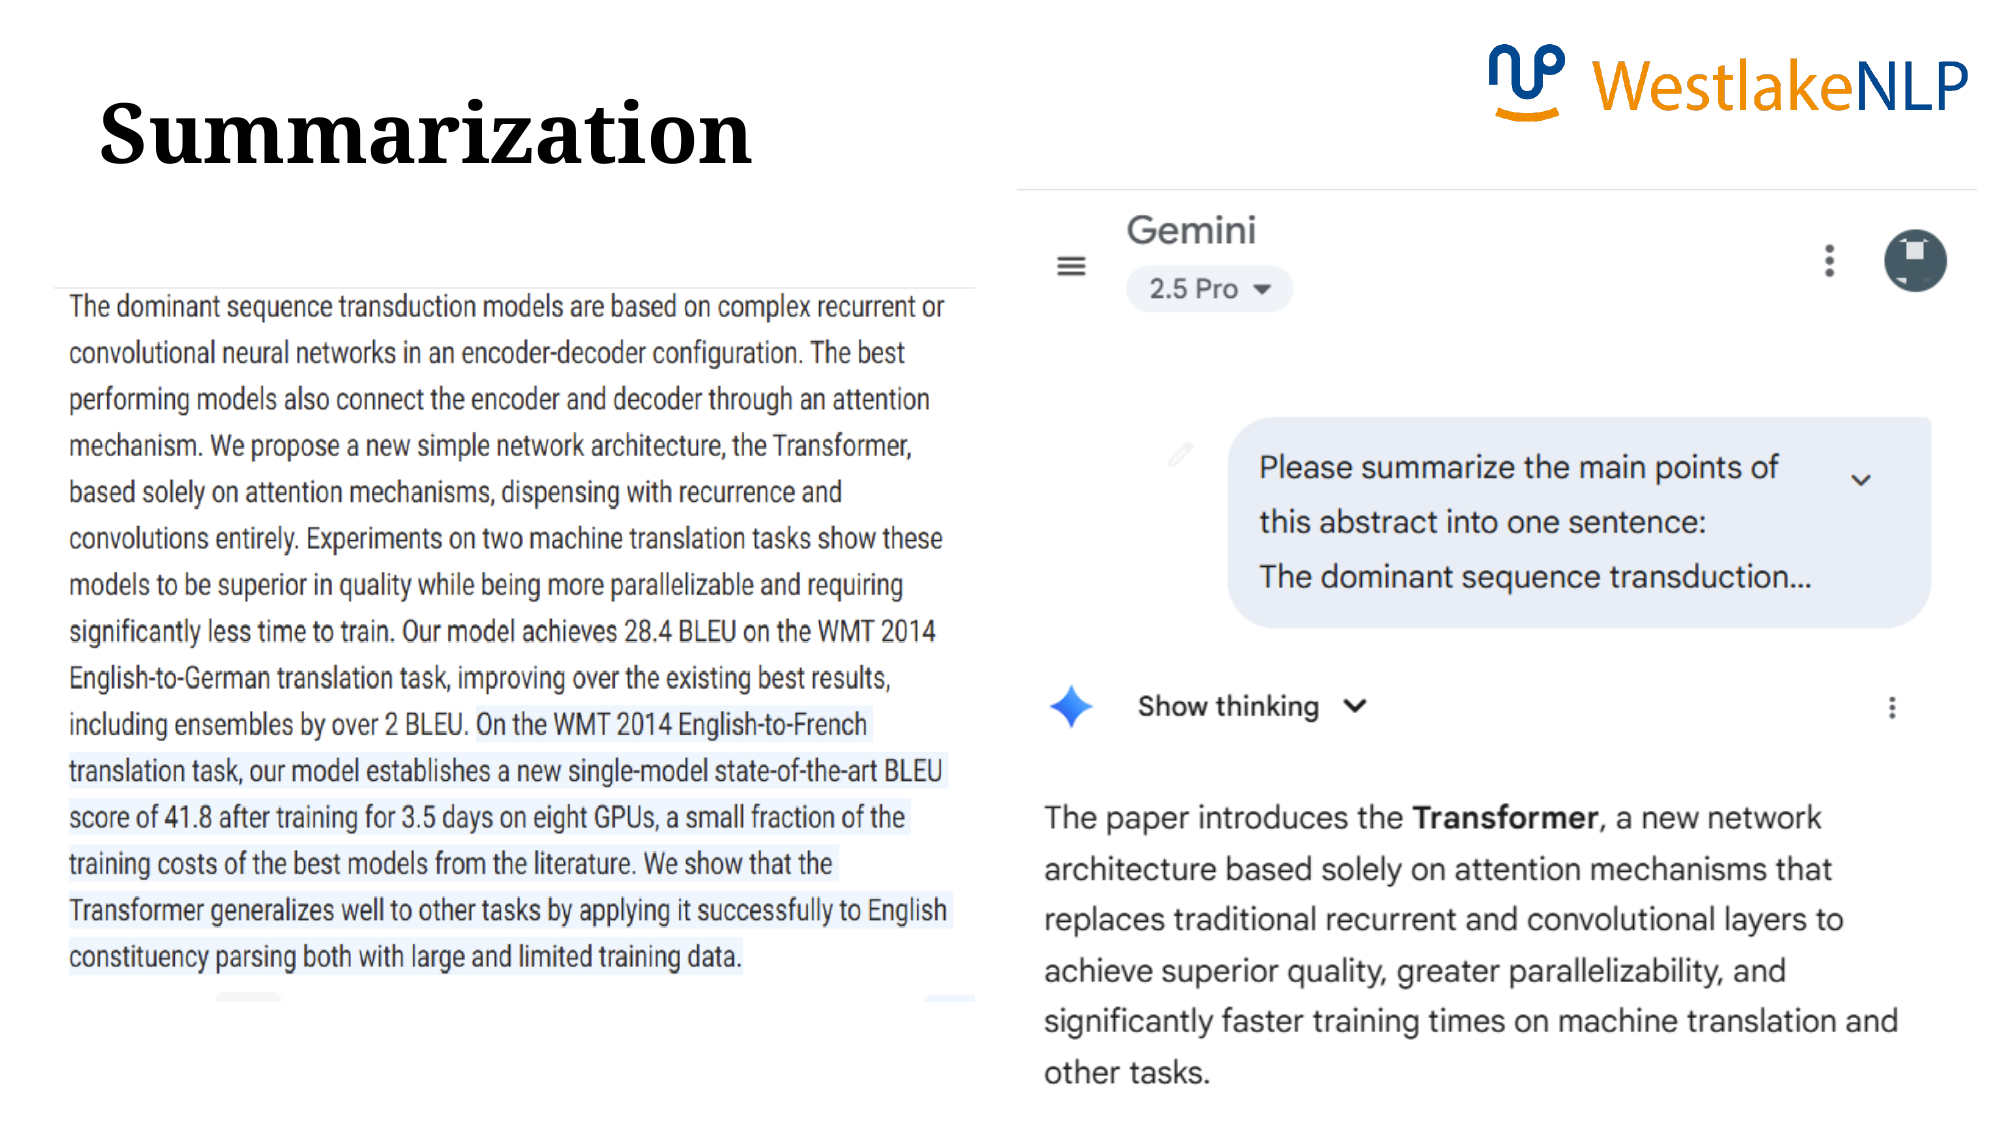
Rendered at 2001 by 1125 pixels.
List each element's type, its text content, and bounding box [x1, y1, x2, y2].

picture [1017, 189, 1977, 1125]
picture [1459, 0, 2000, 170]
text_box Summarization [85, 73, 769, 188]
picture [54, 254, 975, 1002]
